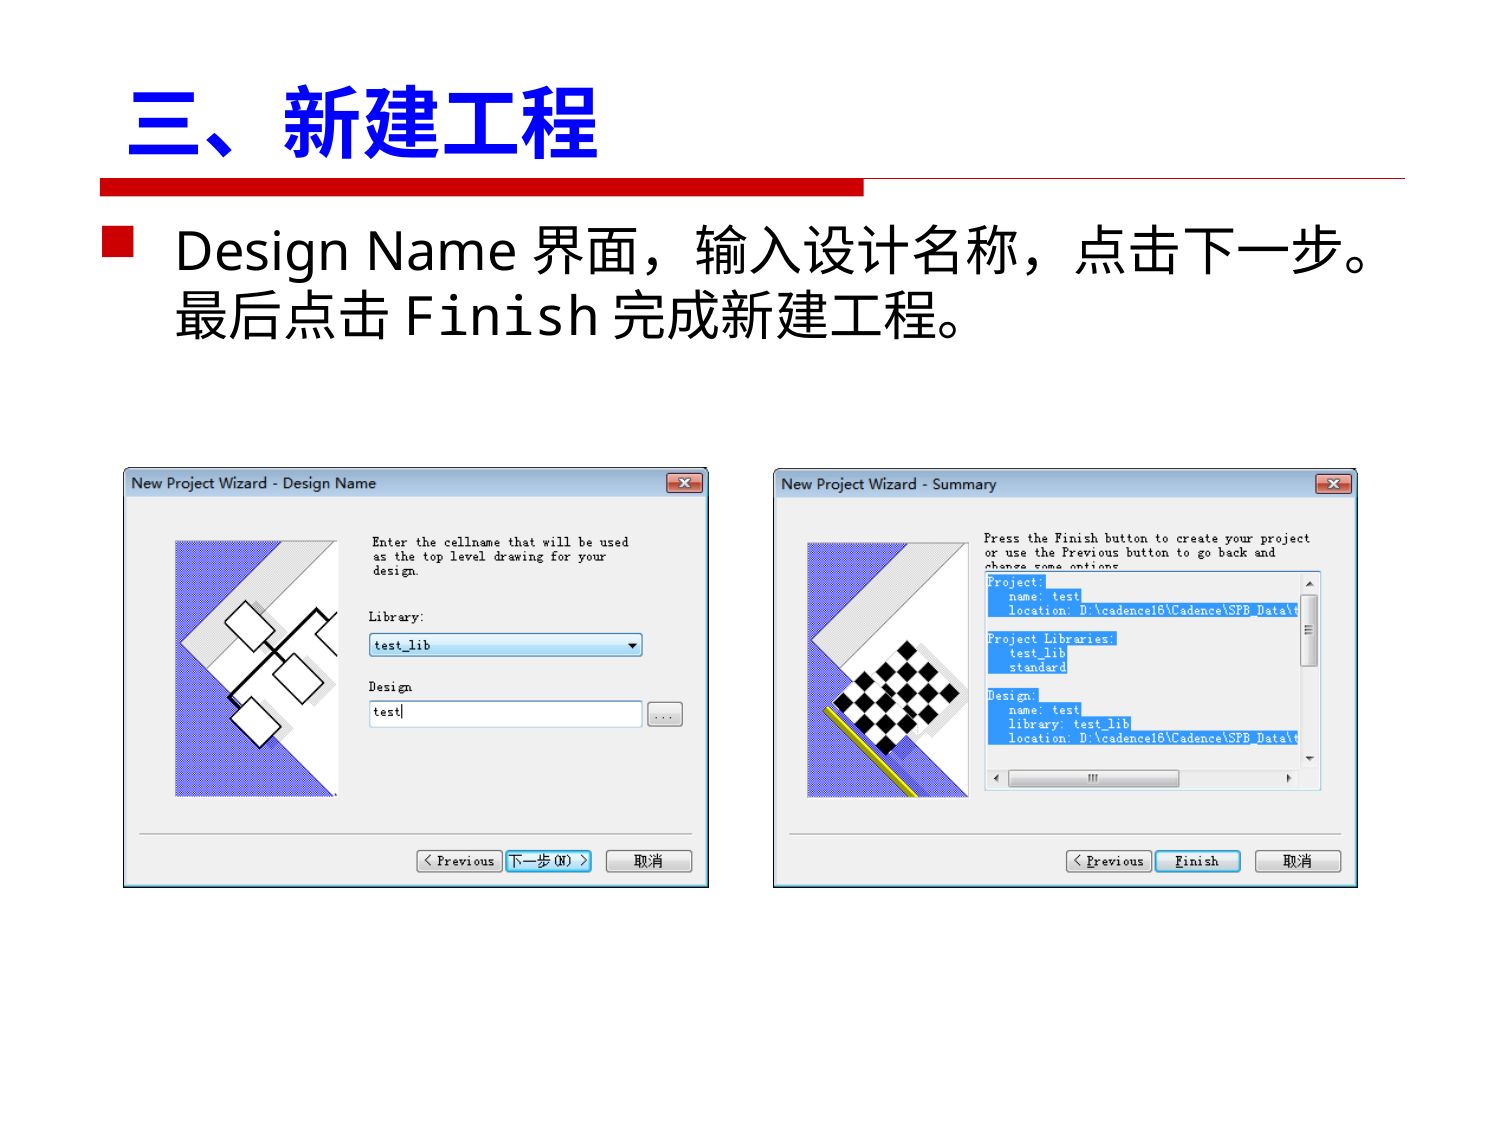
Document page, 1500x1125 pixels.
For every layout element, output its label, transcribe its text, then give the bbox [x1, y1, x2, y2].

text_box 三、新建工程 [109, 66, 1388, 177]
picture [773, 468, 1358, 888]
picture [123, 467, 709, 888]
text_box Design Name界面，输入设计名称，点击下一步。最后点击Finish完成新建工程。 [82, 208, 1388, 1059]
